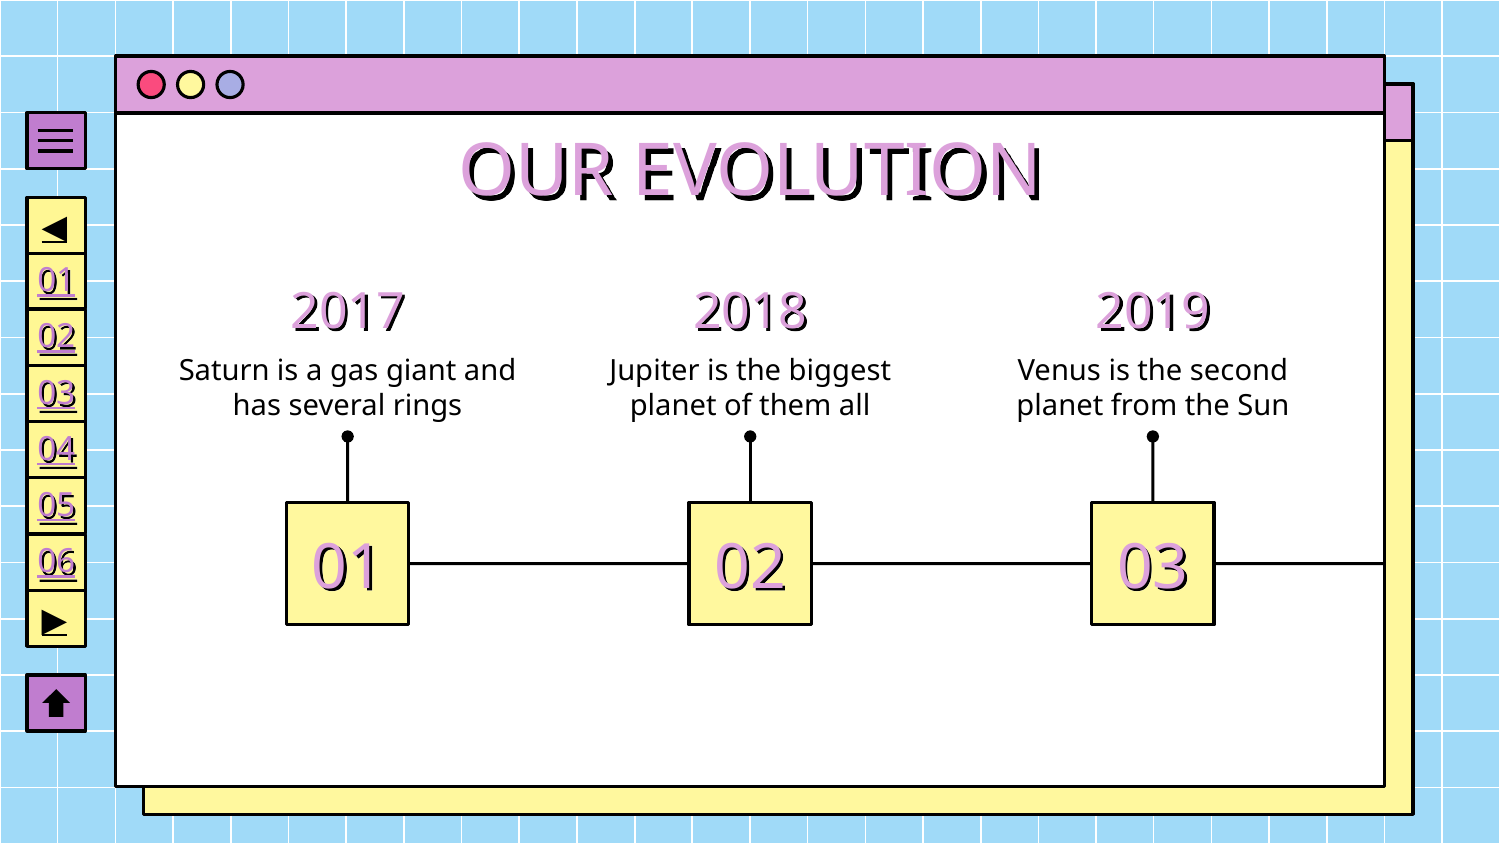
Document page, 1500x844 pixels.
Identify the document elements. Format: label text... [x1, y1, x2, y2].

text_box 03 [1091, 571, 1214, 600]
text_box [688, 600, 812, 625]
text_box 2018 [577, 281, 924, 336]
text_box [286, 502, 409, 527]
title OUR EVOLUTION [118, 112, 1383, 225]
text_box [1091, 600, 1214, 625]
text_box 01 [286, 569, 409, 600]
text_box Saturn is a gas giant and has several rings [174, 336, 521, 437]
text_box 03 [1091, 527, 1214, 562]
text_box [1091, 502, 1214, 527]
text_box [286, 600, 409, 625]
text_box 02 [688, 571, 812, 600]
text_box 2017 [174, 281, 521, 336]
text_box Venus is the second planet from the Sun [979, 337, 1326, 437]
text_box Jupiter is the biggest planet of them all [577, 336, 924, 437]
text_box 2019 [979, 281, 1326, 337]
text_box [688, 502, 812, 527]
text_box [26, 112, 86, 732]
text_box 01 [286, 527, 409, 563]
text_box 02 [688, 527, 812, 562]
